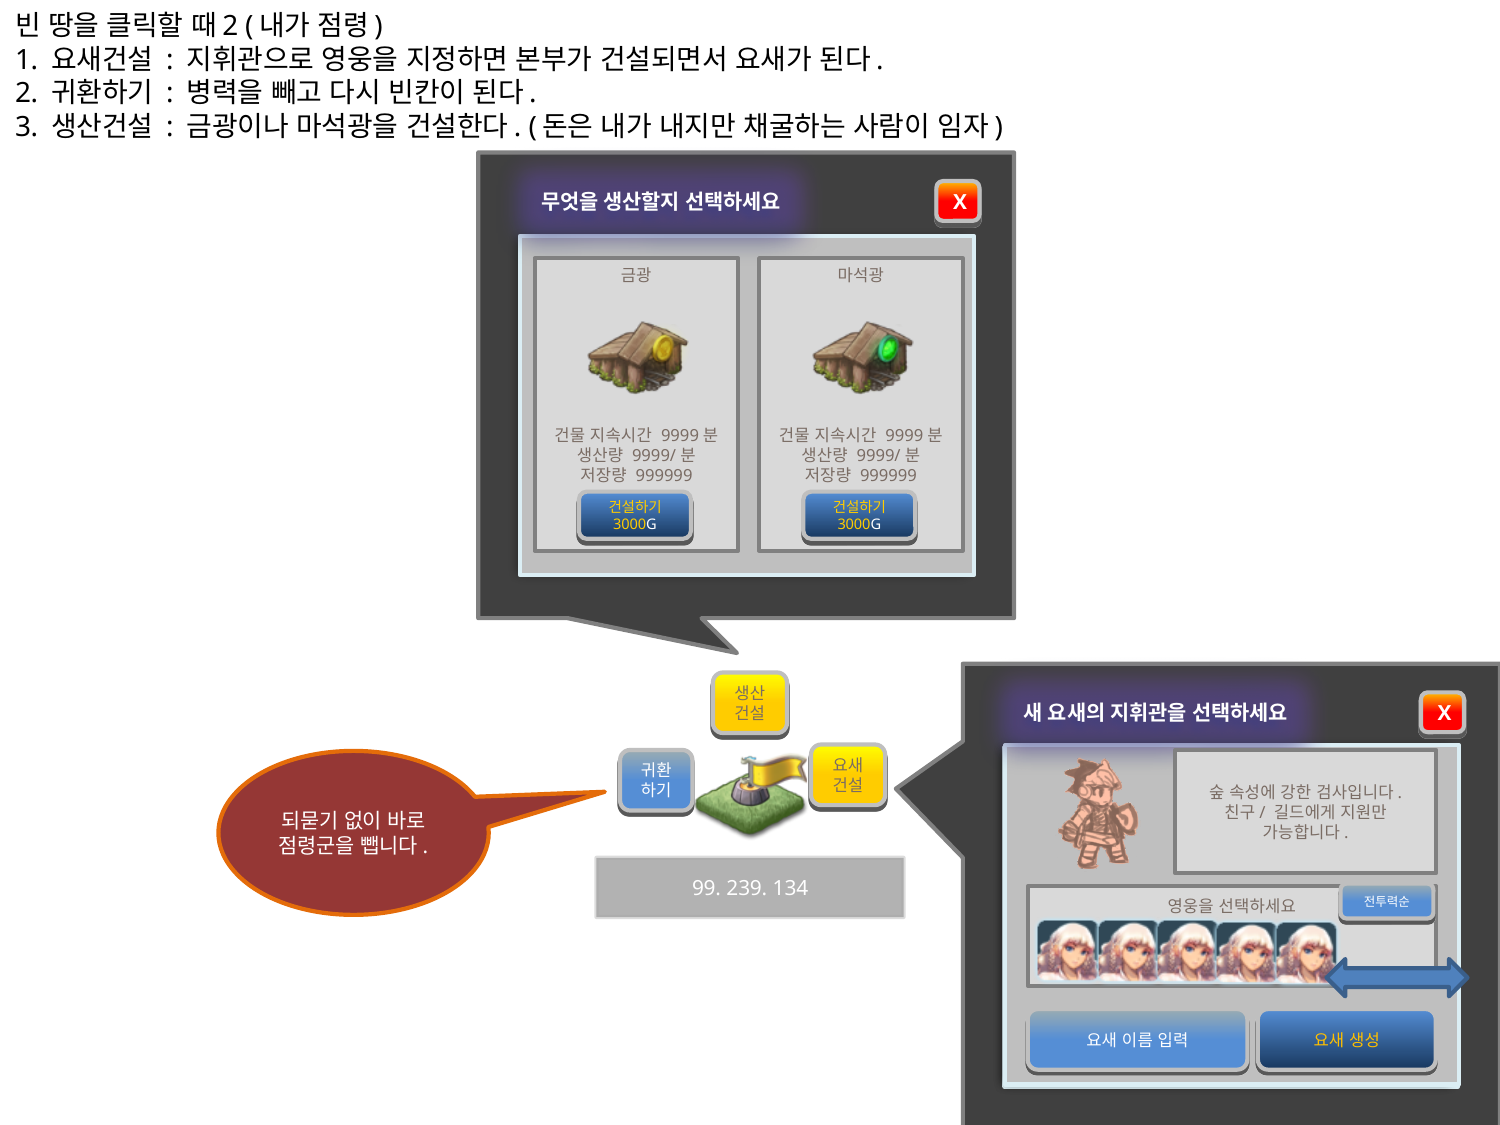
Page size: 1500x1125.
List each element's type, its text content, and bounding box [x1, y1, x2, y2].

picture [662, 653, 838, 848]
text_box 빈 땅을 클릭할 때2 (내가 점령) 1. 요새건설 : 지휘관으로 영웅을 지정하면 본부가 건설되면서 요새가 된다. 2. 귀환하기 : 병력을 빼고 다시 빈칸이 된다. 3. 생산건설 : 금광이나 마석광을 건설한다. (돈은 내가 내지만 채굴하는 사람이 임자) [0, 0, 1453, 150]
text_box 되묻기 없이 바로 점령군을 뺍니다. [216, 748, 607, 917]
text_box 금광 건물 지속시간 9999분 생산량 9999/분 저장량 999999 [533, 256, 740, 553]
text_box [1341, 957, 1470, 999]
picture [1033, 915, 1342, 988]
text_box 무엇을 생산할지 선택하세요 [526, 181, 904, 221]
text_box [1003, 743, 1461, 1087]
text_box 숲 속성에 강한 검사입니다. 친구/ 길드에게 지원만 가능합니다. [1173, 748, 1438, 875]
text_box 새 요새의 지휘관을 선택하세요 [1008, 692, 1398, 733]
text_box 영웅을 선택하세요 [1345, 884, 1438, 966]
text_box 마석광 건물 지속시간 9999분 생산량 9999/분 저장량 999999 [757, 256, 965, 553]
text_box 건설하기 3000G [801, 489, 918, 541]
text_box 건설하기 3000G [576, 489, 694, 541]
text_box [518, 234, 976, 577]
text_box X [938, 178, 982, 223]
text_box X [1436, 690, 1467, 735]
text_box 요새 이름 입력 [1025, 1006, 1250, 1072]
text_box 요새건설 [842, 742, 888, 808]
text_box [893, 661, 1500, 1125]
picture [1055, 757, 1141, 873]
text_box 영웅을 선택하세요 [1026, 884, 1339, 988]
text_box 전투력순 [1338, 881, 1436, 921]
picture [569, 255, 704, 403]
picture [793, 255, 928, 403]
text_box 99. 239. 134 [594, 856, 906, 919]
text_box [476, 150, 1017, 652]
text_box 귀환하기 [617, 747, 657, 813]
text_box 요새 생성 [1255, 1006, 1438, 1072]
